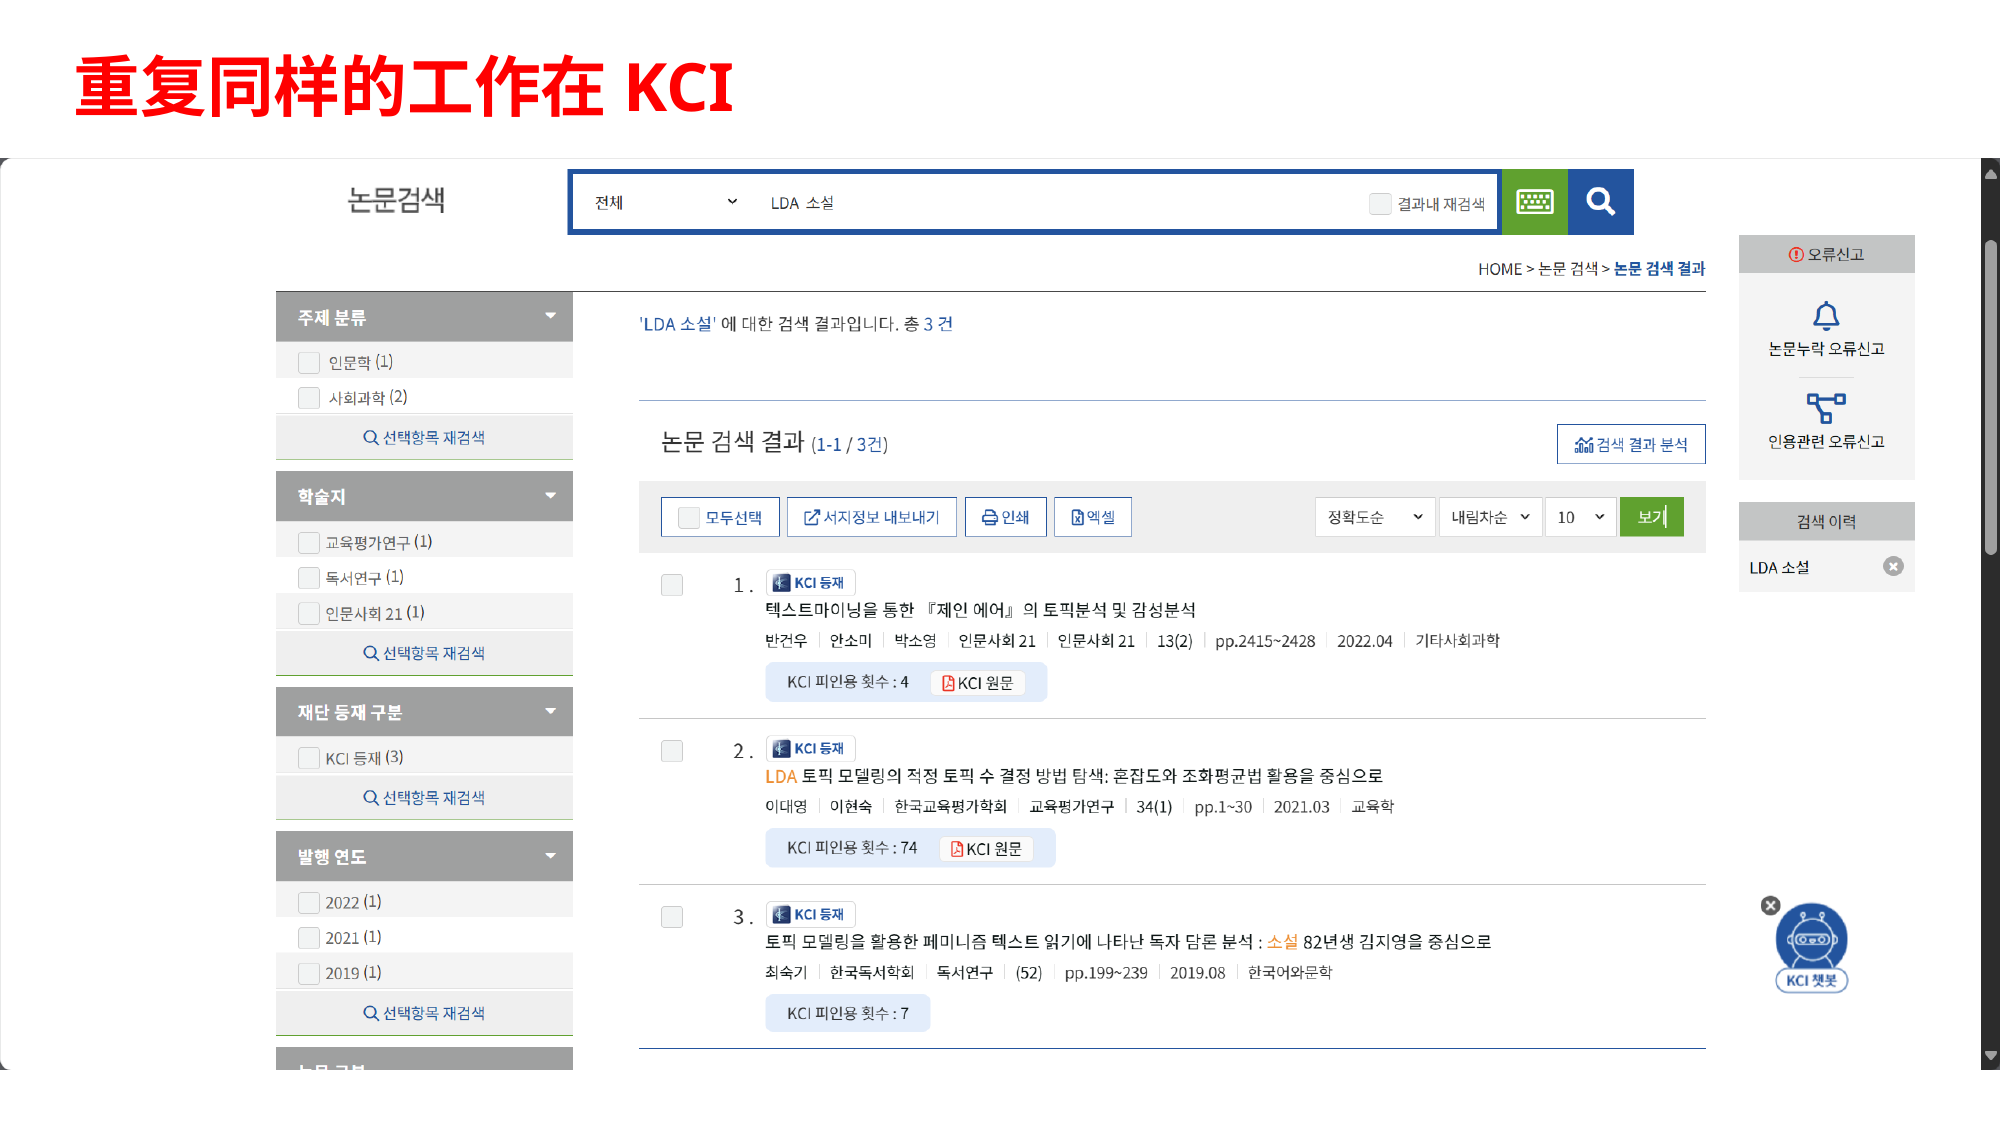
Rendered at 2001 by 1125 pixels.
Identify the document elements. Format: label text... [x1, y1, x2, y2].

text_box 重复同样的工作在KCI [58, 37, 750, 133]
picture [0, 158, 2000, 1070]
